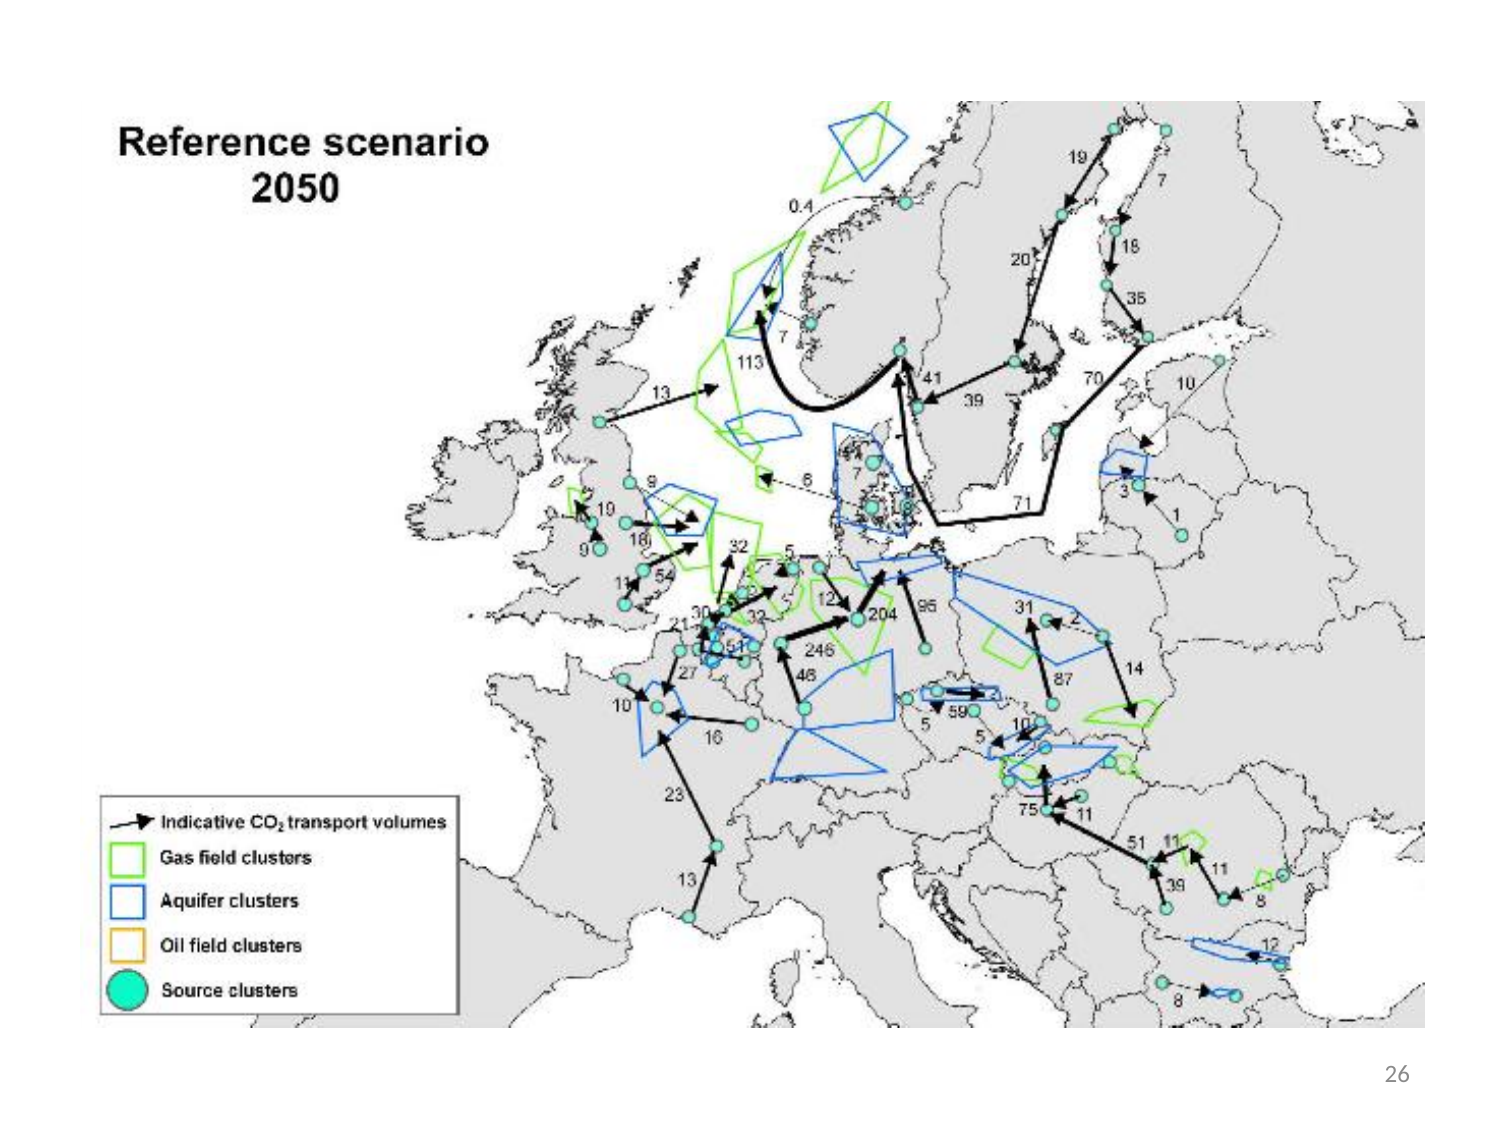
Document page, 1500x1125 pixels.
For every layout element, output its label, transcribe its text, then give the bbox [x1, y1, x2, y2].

picture [80, 101, 1426, 1028]
slide_number 26 [1074, 1042, 1425, 1103]
